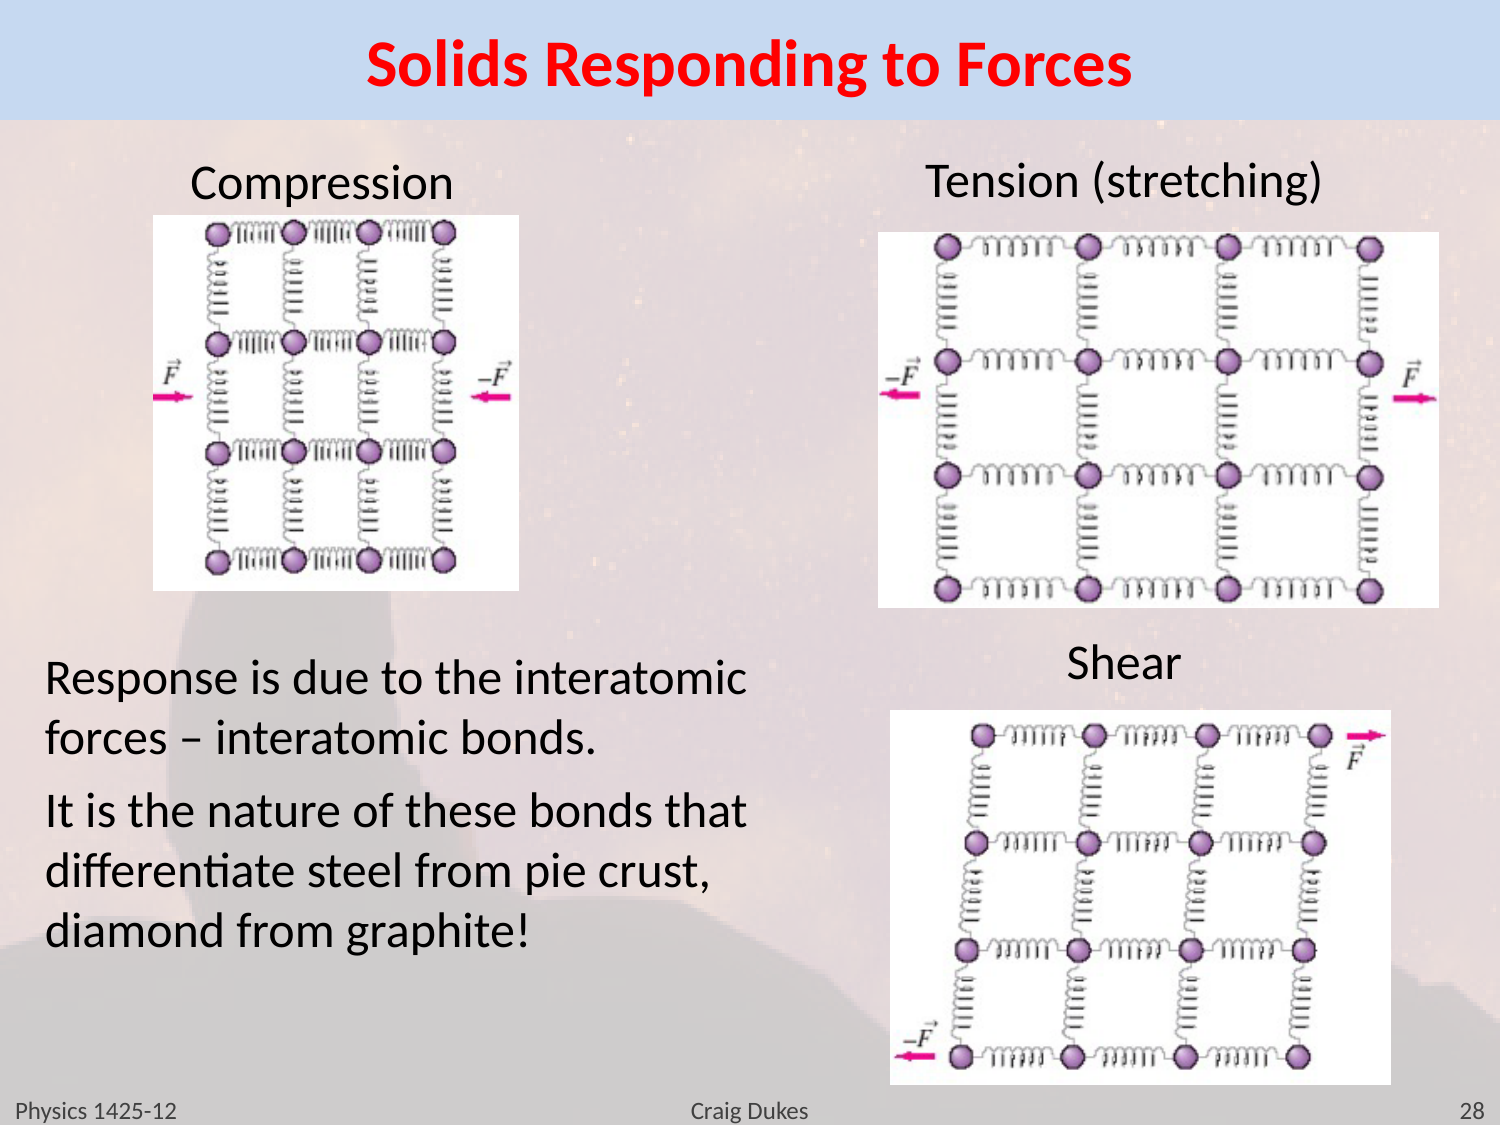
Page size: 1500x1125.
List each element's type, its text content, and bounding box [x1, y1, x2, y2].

slide_number 28 [1125, 1095, 1500, 1125]
text_box Response is due to the interatomic forces – interatomic bonds. It is the nature of these bonds that differentiate steel from pie crust, diamond from graphite! [29, 637, 825, 965]
text_box Compression [104, 142, 540, 218]
slide_number Physics 1425-12 [0, 1095, 375, 1125]
title Solids Responding to Forces [0, 0, 1500, 120]
text_box Tension (stretching) [877, 140, 1372, 216]
picture [0, 120, 1500, 1095]
text_box Shear [877, 622, 1372, 698]
footer Craig Dukes [375, 1095, 1125, 1125]
